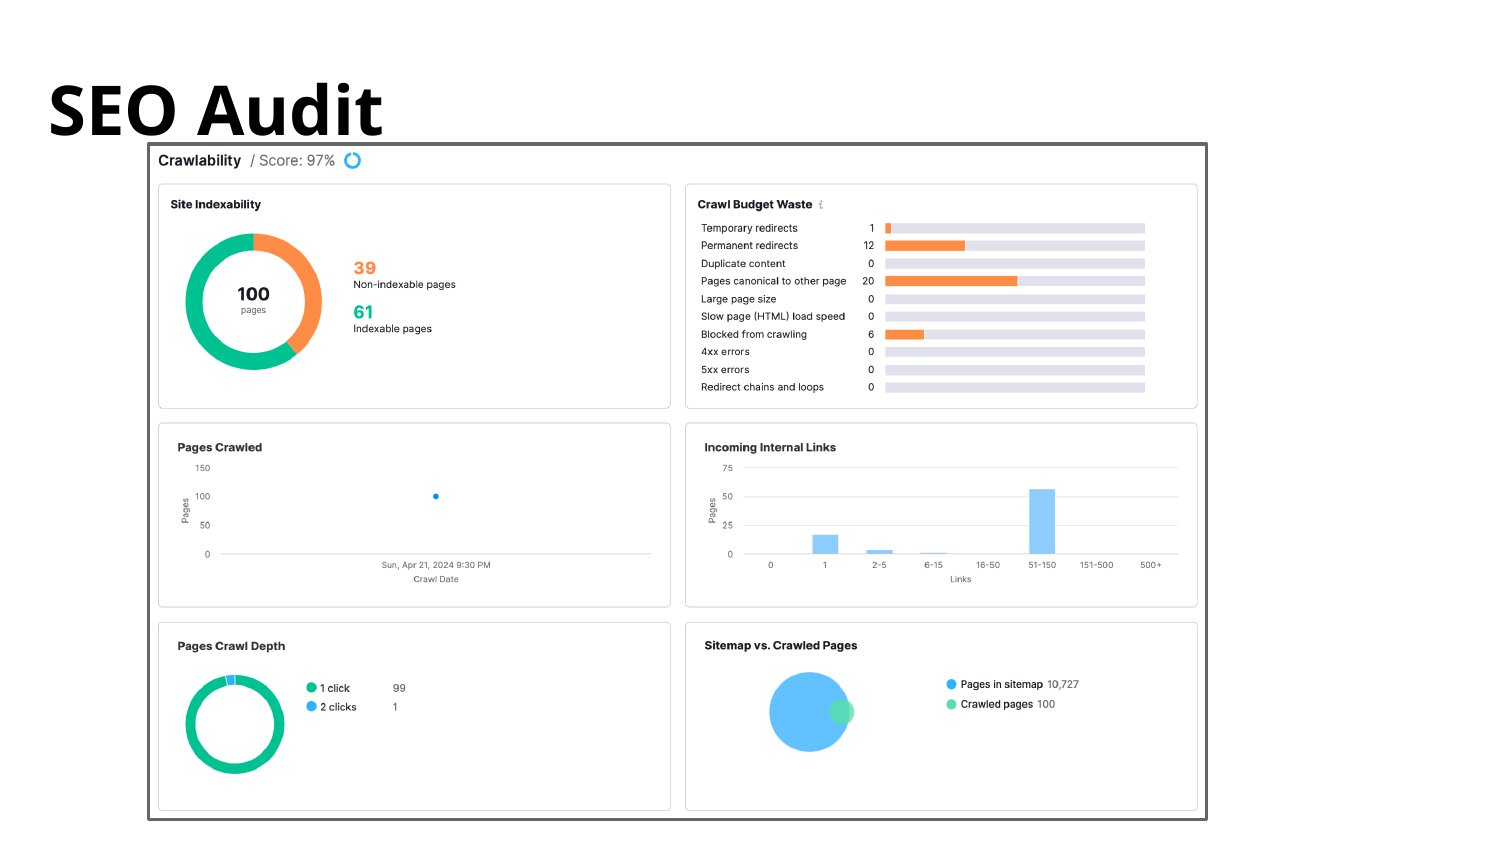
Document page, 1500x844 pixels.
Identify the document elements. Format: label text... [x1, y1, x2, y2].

text_box SEO Audit [33, 38, 1322, 232]
picture [149, 145, 1206, 818]
